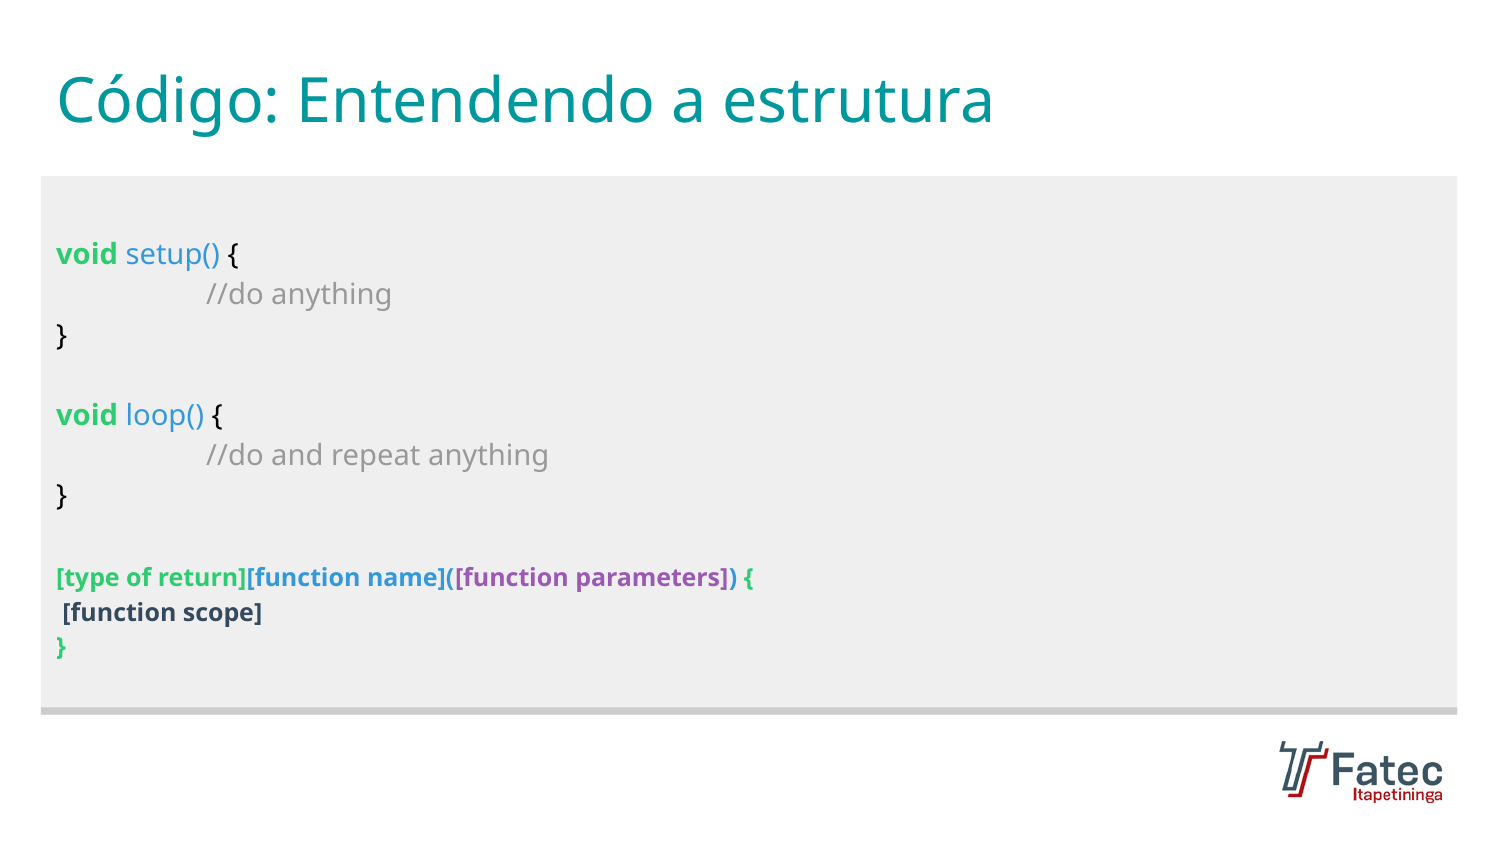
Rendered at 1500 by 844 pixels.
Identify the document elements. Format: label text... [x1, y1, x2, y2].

picture [1267, 736, 1458, 809]
text_box void setup() { //do anything } void loop() { //do and repeat anything } [type of return][function name]([function parameters]) { [function scope] } [40, 176, 1458, 707]
text_box [40, 707, 1458, 715]
text_box Código: Entendendo a estrutura [40, 44, 1458, 176]
